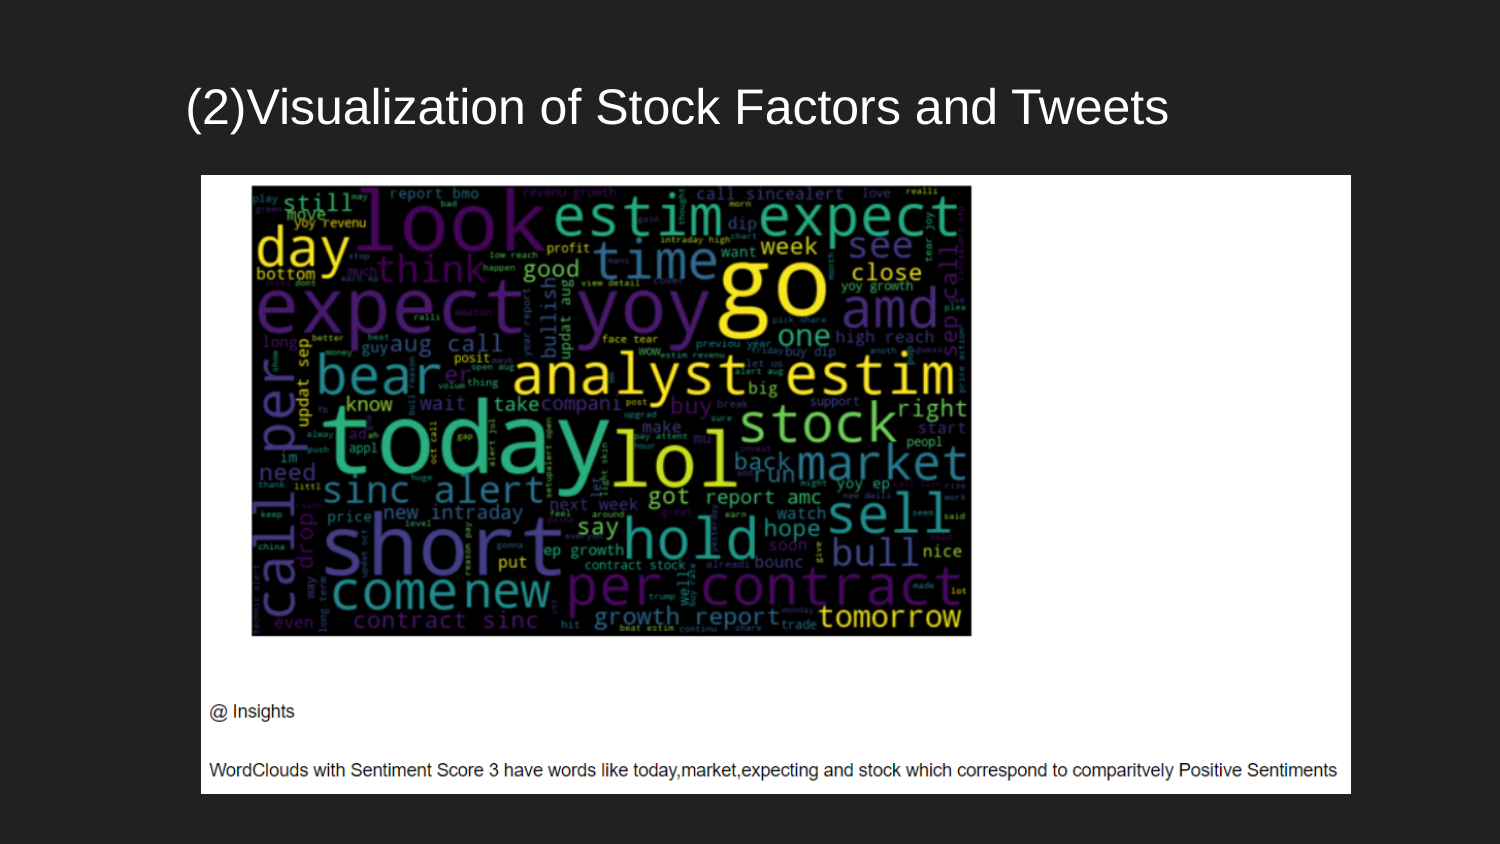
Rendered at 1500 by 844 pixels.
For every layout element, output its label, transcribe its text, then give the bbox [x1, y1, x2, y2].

text_box (2)Visualization of Stock Factors and Tweets [170, 59, 1382, 176]
picture [201, 175, 1351, 794]
